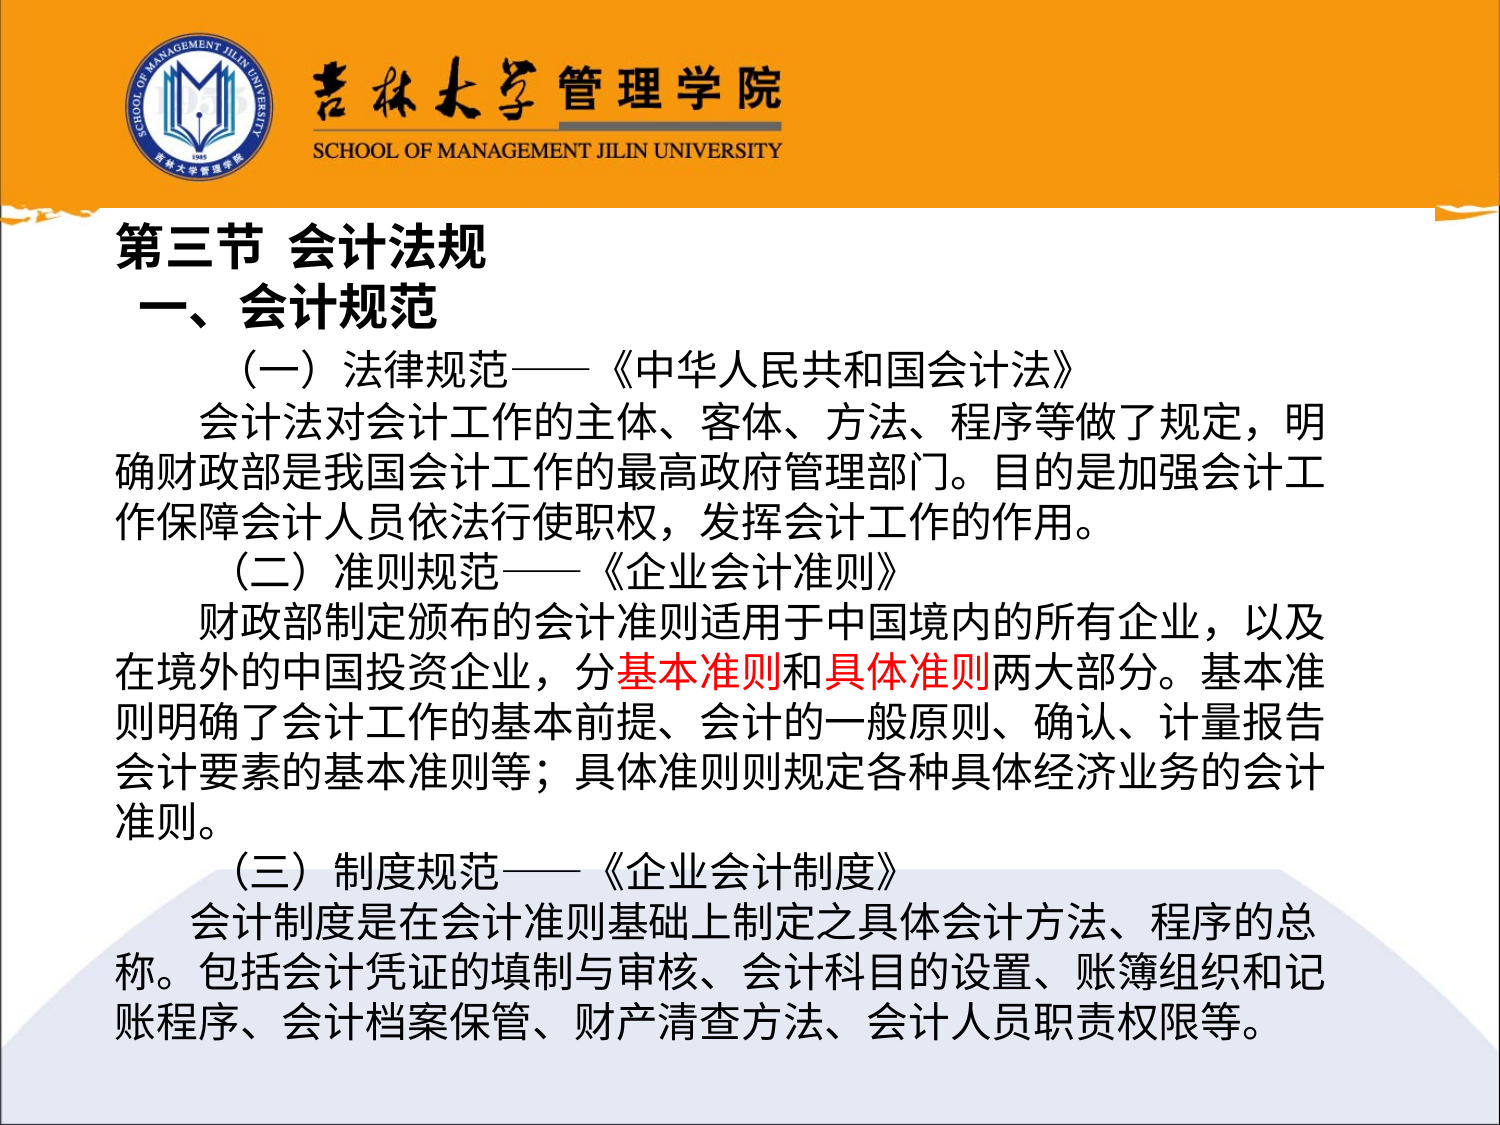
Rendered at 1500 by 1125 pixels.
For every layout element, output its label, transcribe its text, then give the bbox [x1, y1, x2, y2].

text_box 第三节 会计法规 一、会计规范 （一）法律规范——《中华人民共和国会计法》 会计法对会计工作的主体、客体、方法、程序等做了规定，明 确财政部是我国会计工作的最高政府管理部门。目的是加强会计工 作保障会计人员依法行使职权，发挥会计工作的作用。 （二）准则规范——《企业会计准则》 财政部制定颁布的会计准则适用于中国境内的所有企业，以及 在境外的中国投资企业，分基本准则和具体准则两大部分。基本准 则明确了会计工作的基本前提、会计的一般原则、确认、计量报告 会计要素的基本准则等；具体准则则规定各种具体经济业务的会计 准则。 （三）制度规范——《企业会计制度》 会计制度是在会计准则基础上制定之具体会计方法、程序的总 称。包括会计凭证的填制与审核、会计科目的设置、账簿组织和记 账程序、会计档案保管、财产清查方法、会计人员职责权限等。 [100, 208, 1435, 870]
picture [0, 0, 1500, 1125]
slide_number [1112, 1037, 1426, 1113]
